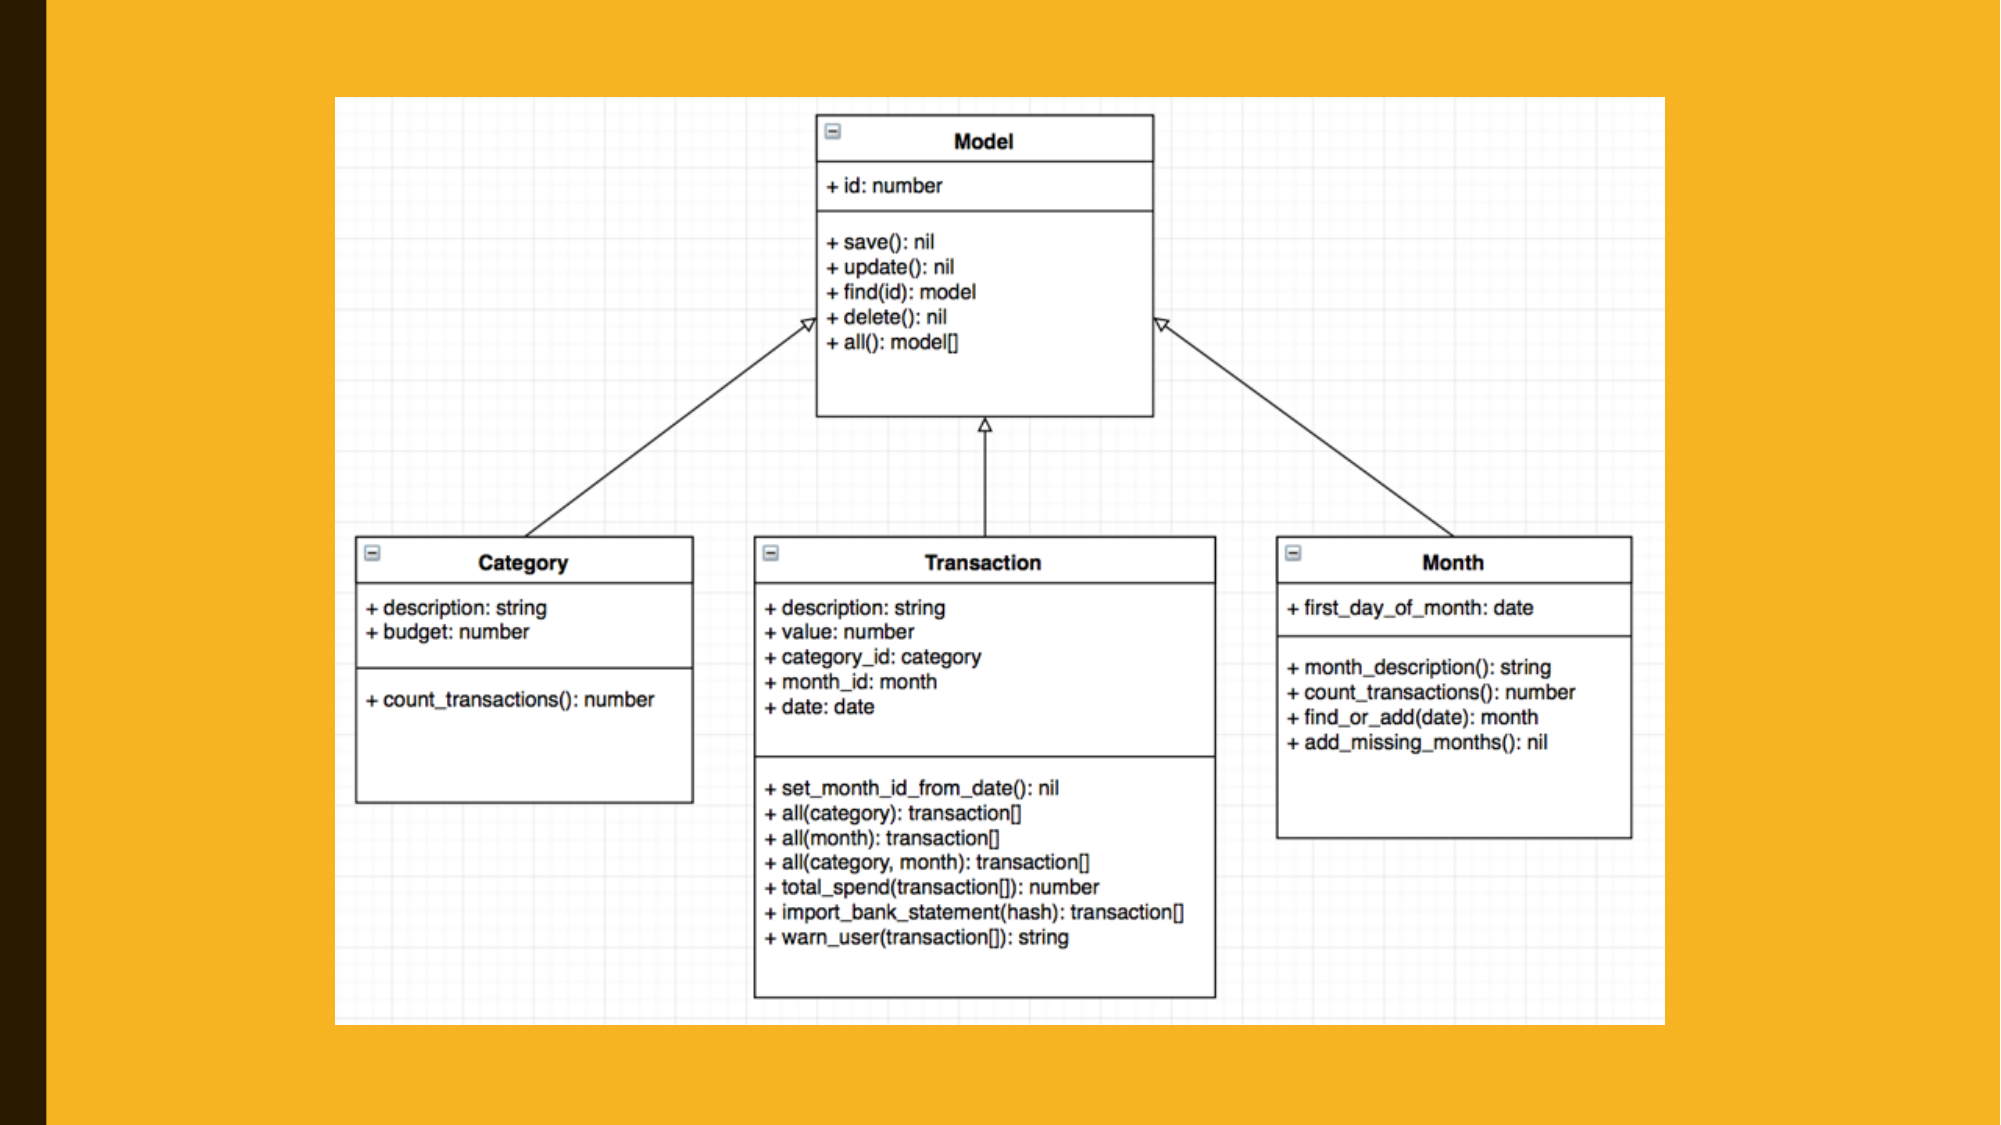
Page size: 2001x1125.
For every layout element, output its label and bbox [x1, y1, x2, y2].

picture [335, 97, 1665, 1025]
